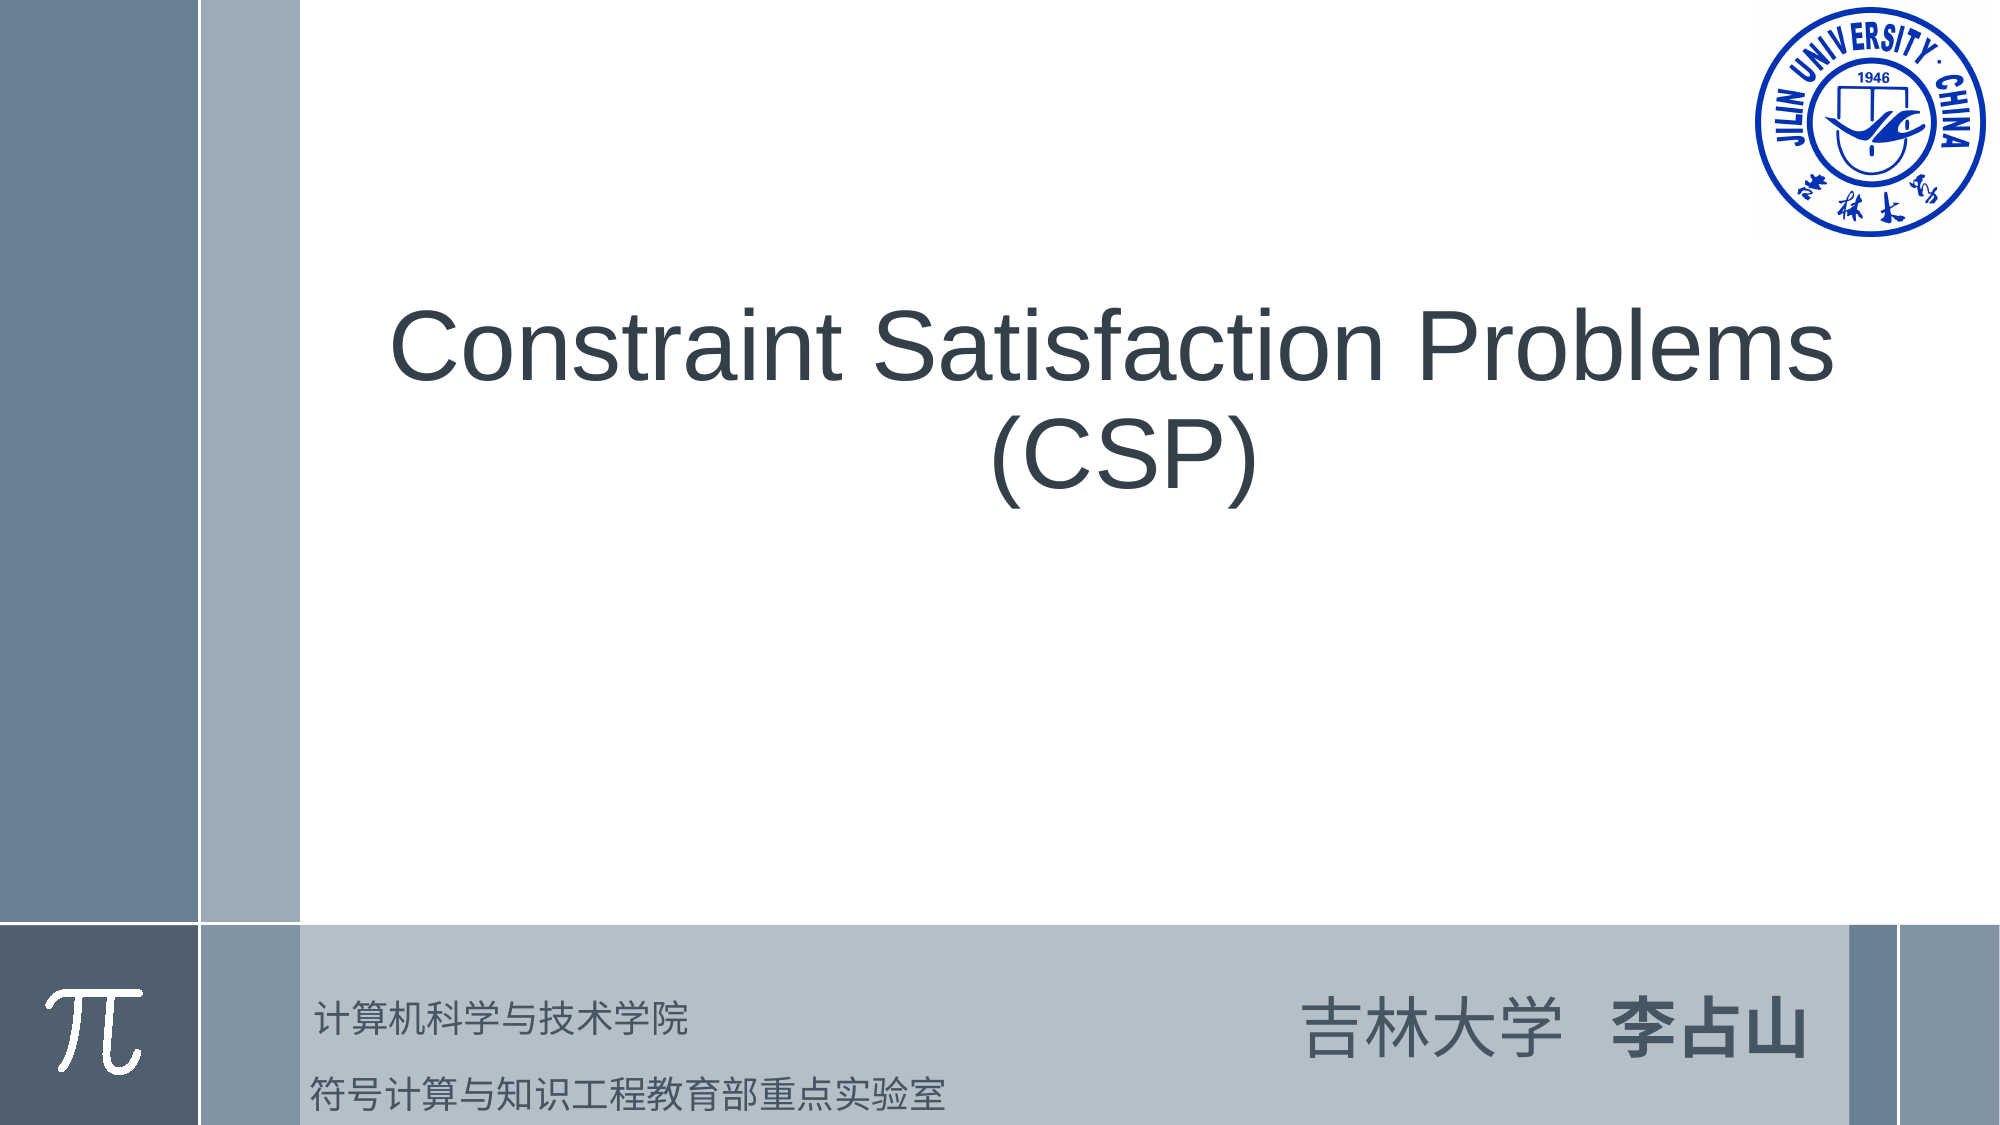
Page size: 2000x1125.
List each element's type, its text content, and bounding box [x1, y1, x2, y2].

picture [1755, 7, 1986, 237]
text_box 计算机科学与技术学院 [299, 987, 704, 1048]
subtitle 吉林大学 李占山 [1283, 987, 1846, 1094]
text_box 符号计算与知识工程教育部重点实验室 [294, 1063, 962, 1124]
title Constraint Satisfaction Problems (CSP) [373, 127, 2000, 518]
